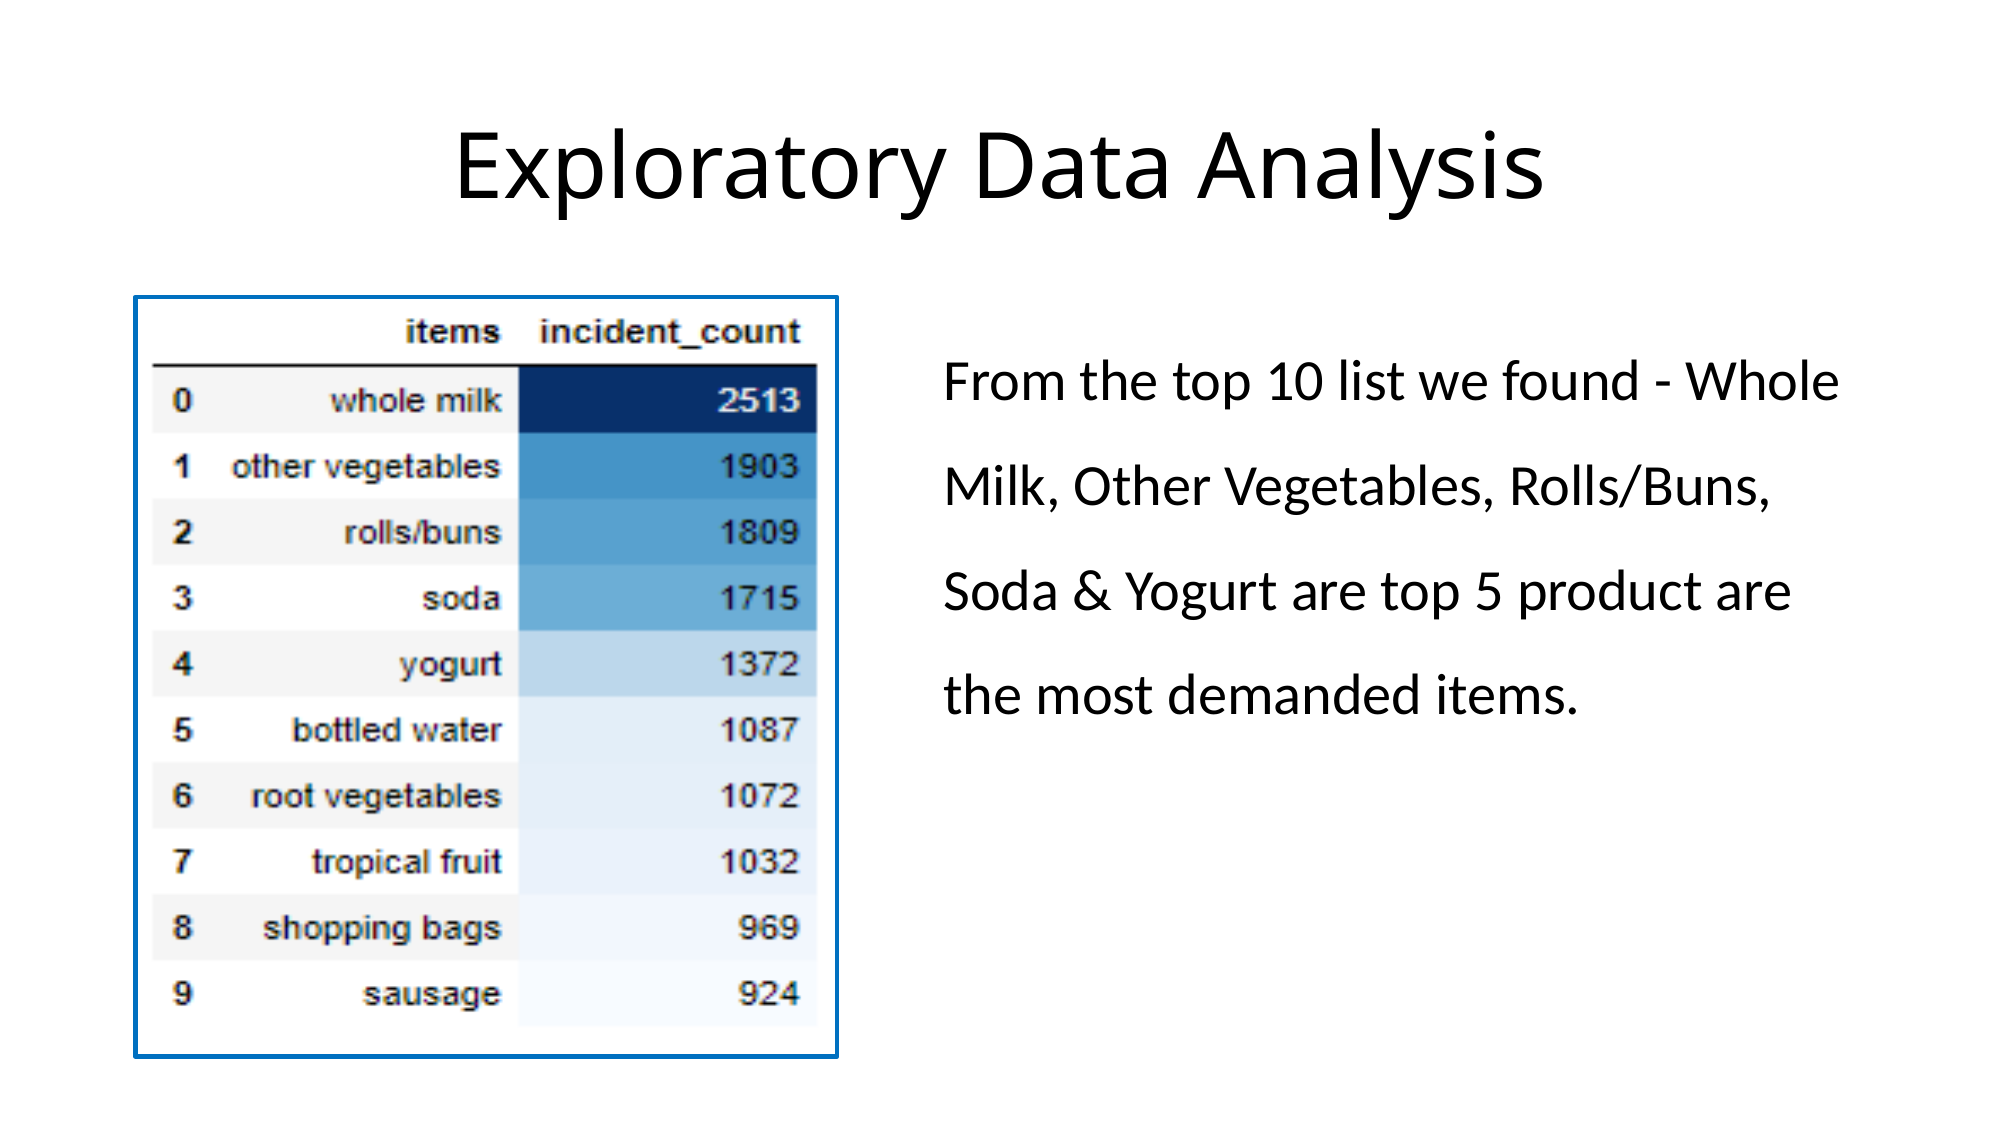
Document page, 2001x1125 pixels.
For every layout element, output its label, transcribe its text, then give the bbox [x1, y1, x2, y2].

list From the top 10 list we found - Whole Milk, Other Vegetables, Rolls/Buns, Soda & Yogurt are top 5 product are the most demanded items. [928, 299, 1863, 1050]
picture [137, 299, 835, 1054]
title Exploratory Data Analysis [137, 59, 1863, 278]
